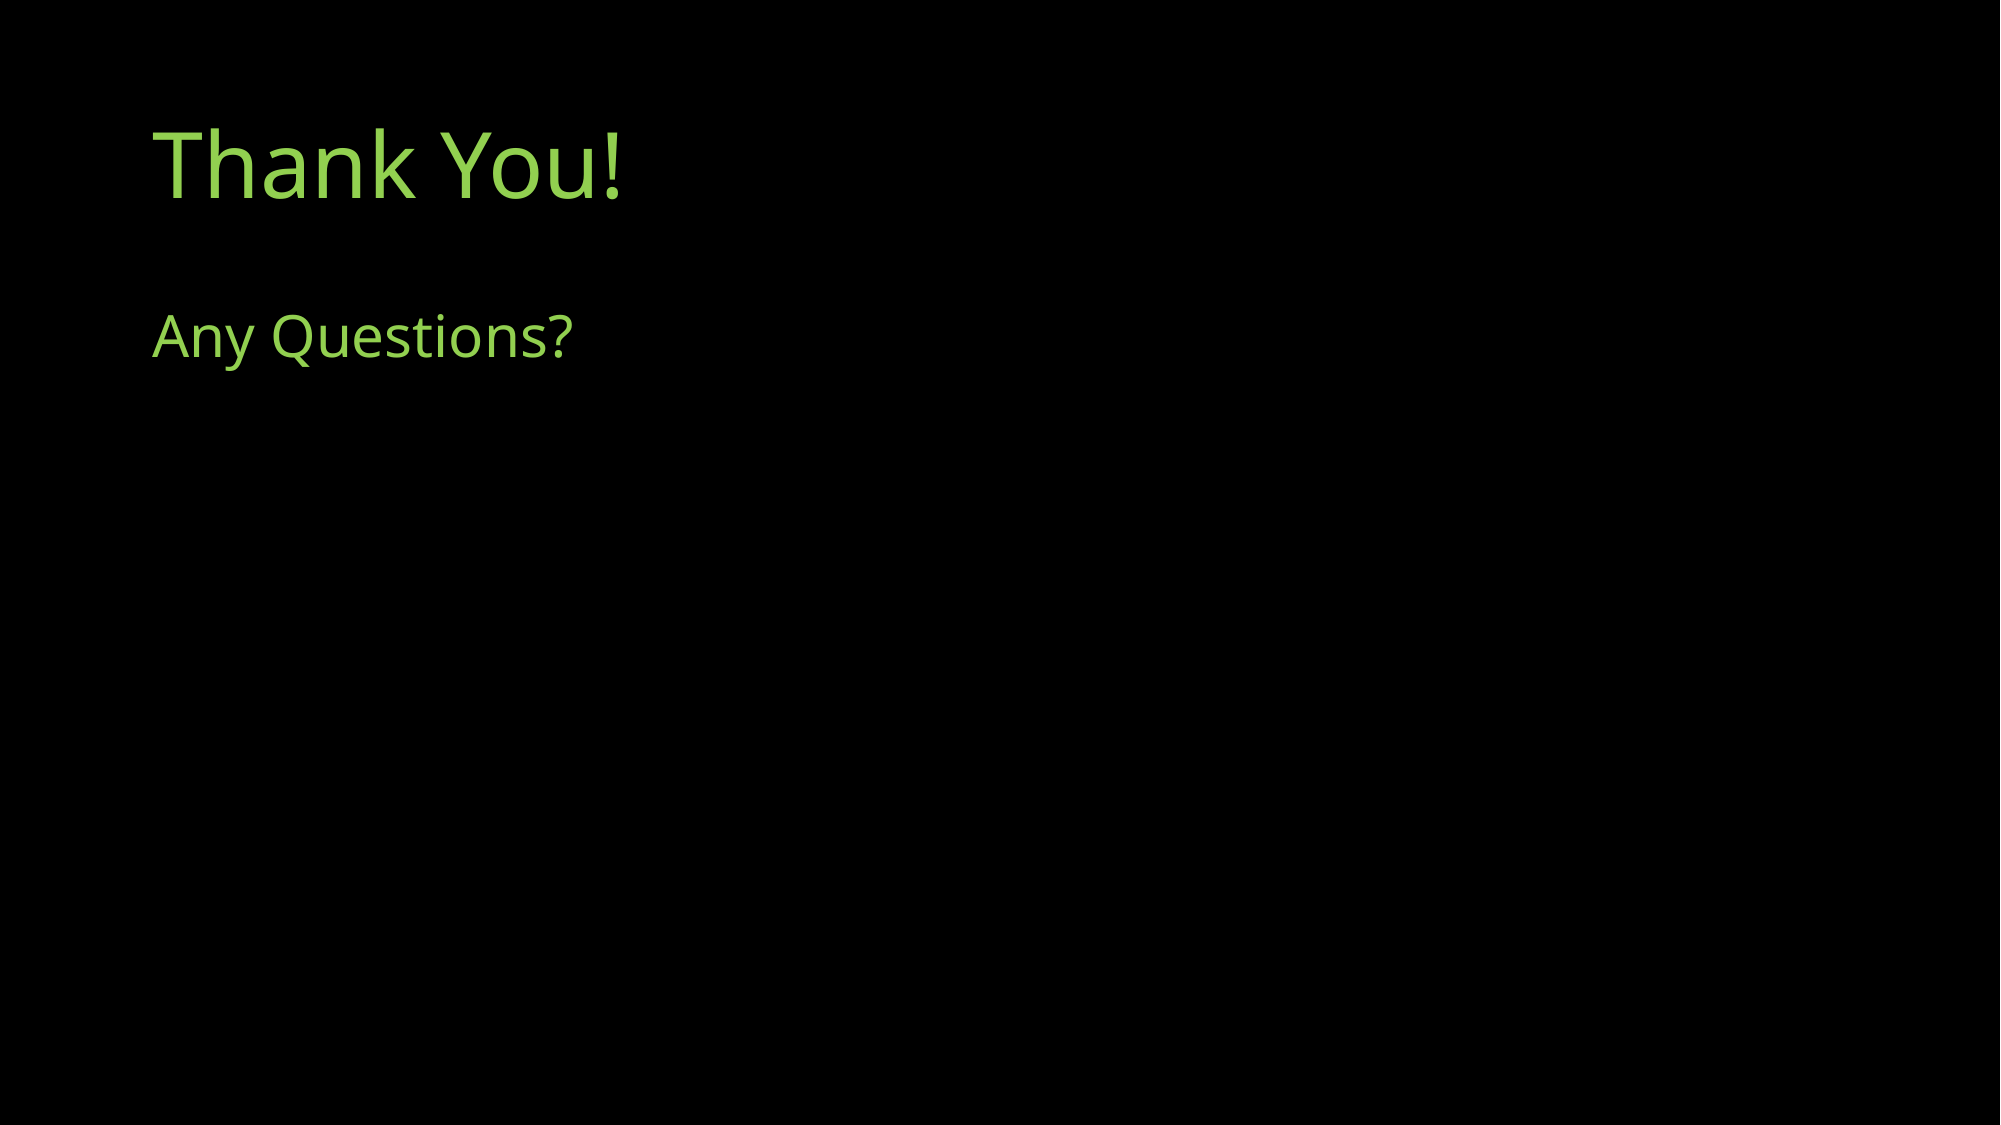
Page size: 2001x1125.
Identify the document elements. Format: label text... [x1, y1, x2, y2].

list Any Questions? [137, 299, 1863, 1014]
title Thank You! [137, 59, 1863, 278]
